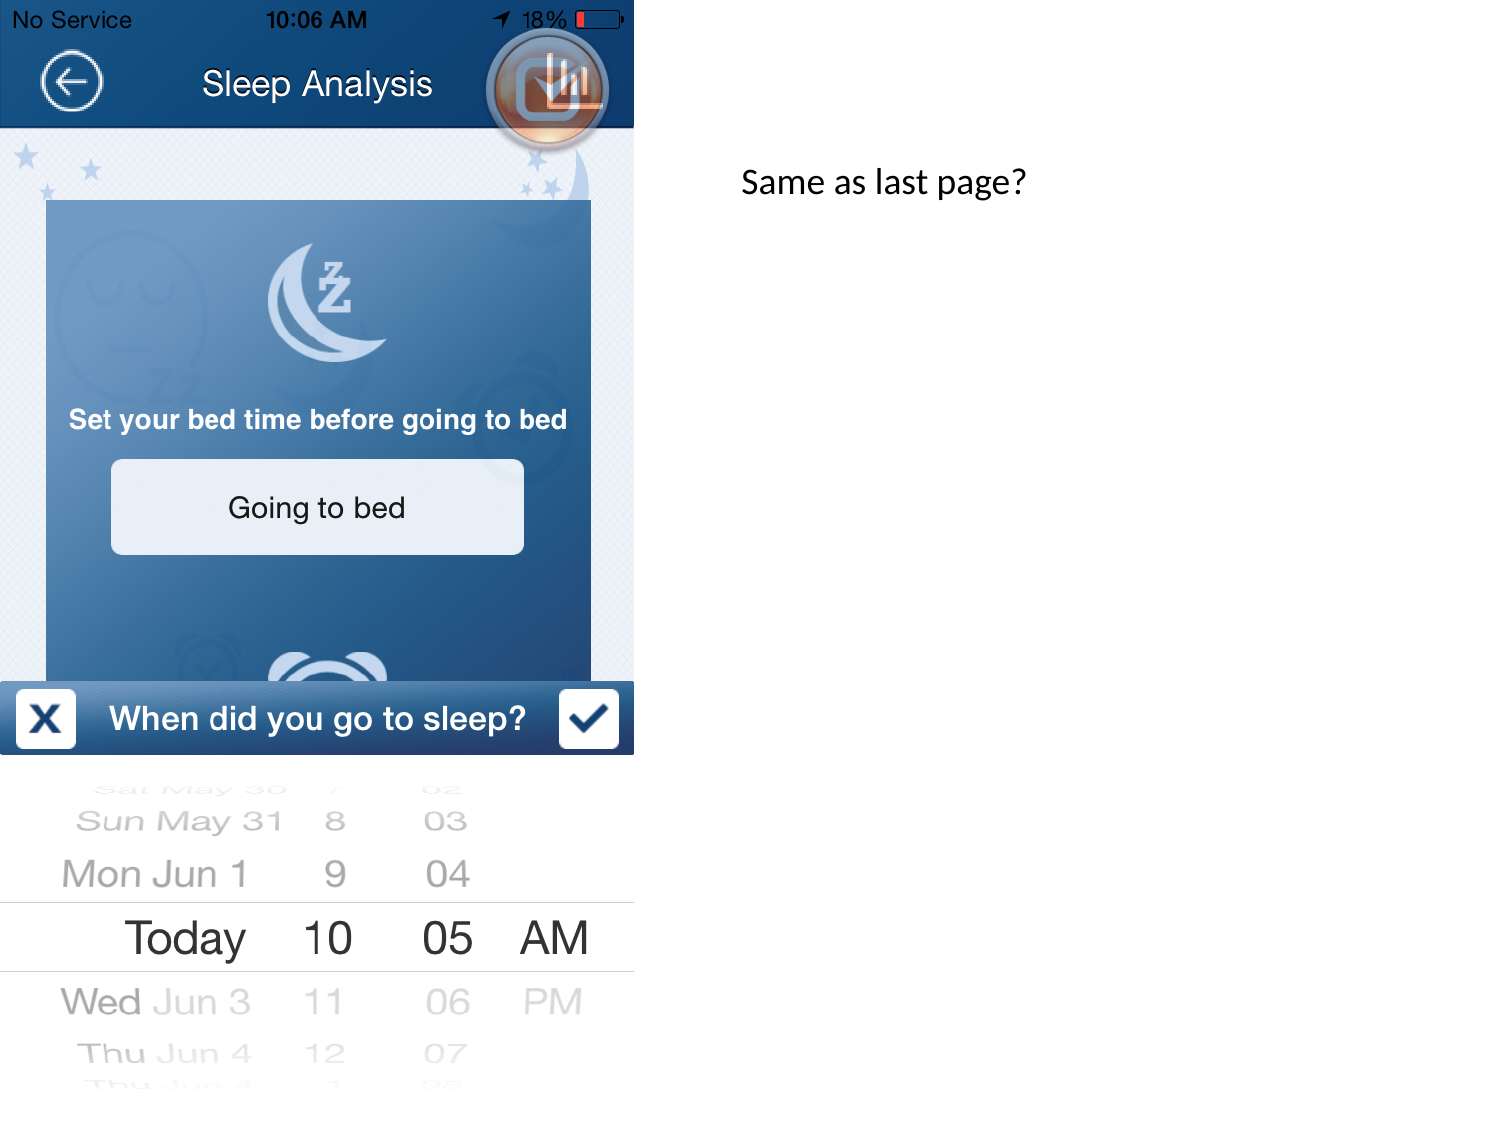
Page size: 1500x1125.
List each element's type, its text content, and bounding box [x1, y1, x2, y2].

text_box Same as last page? [726, 149, 1044, 210]
picture [0, 0, 634, 1125]
